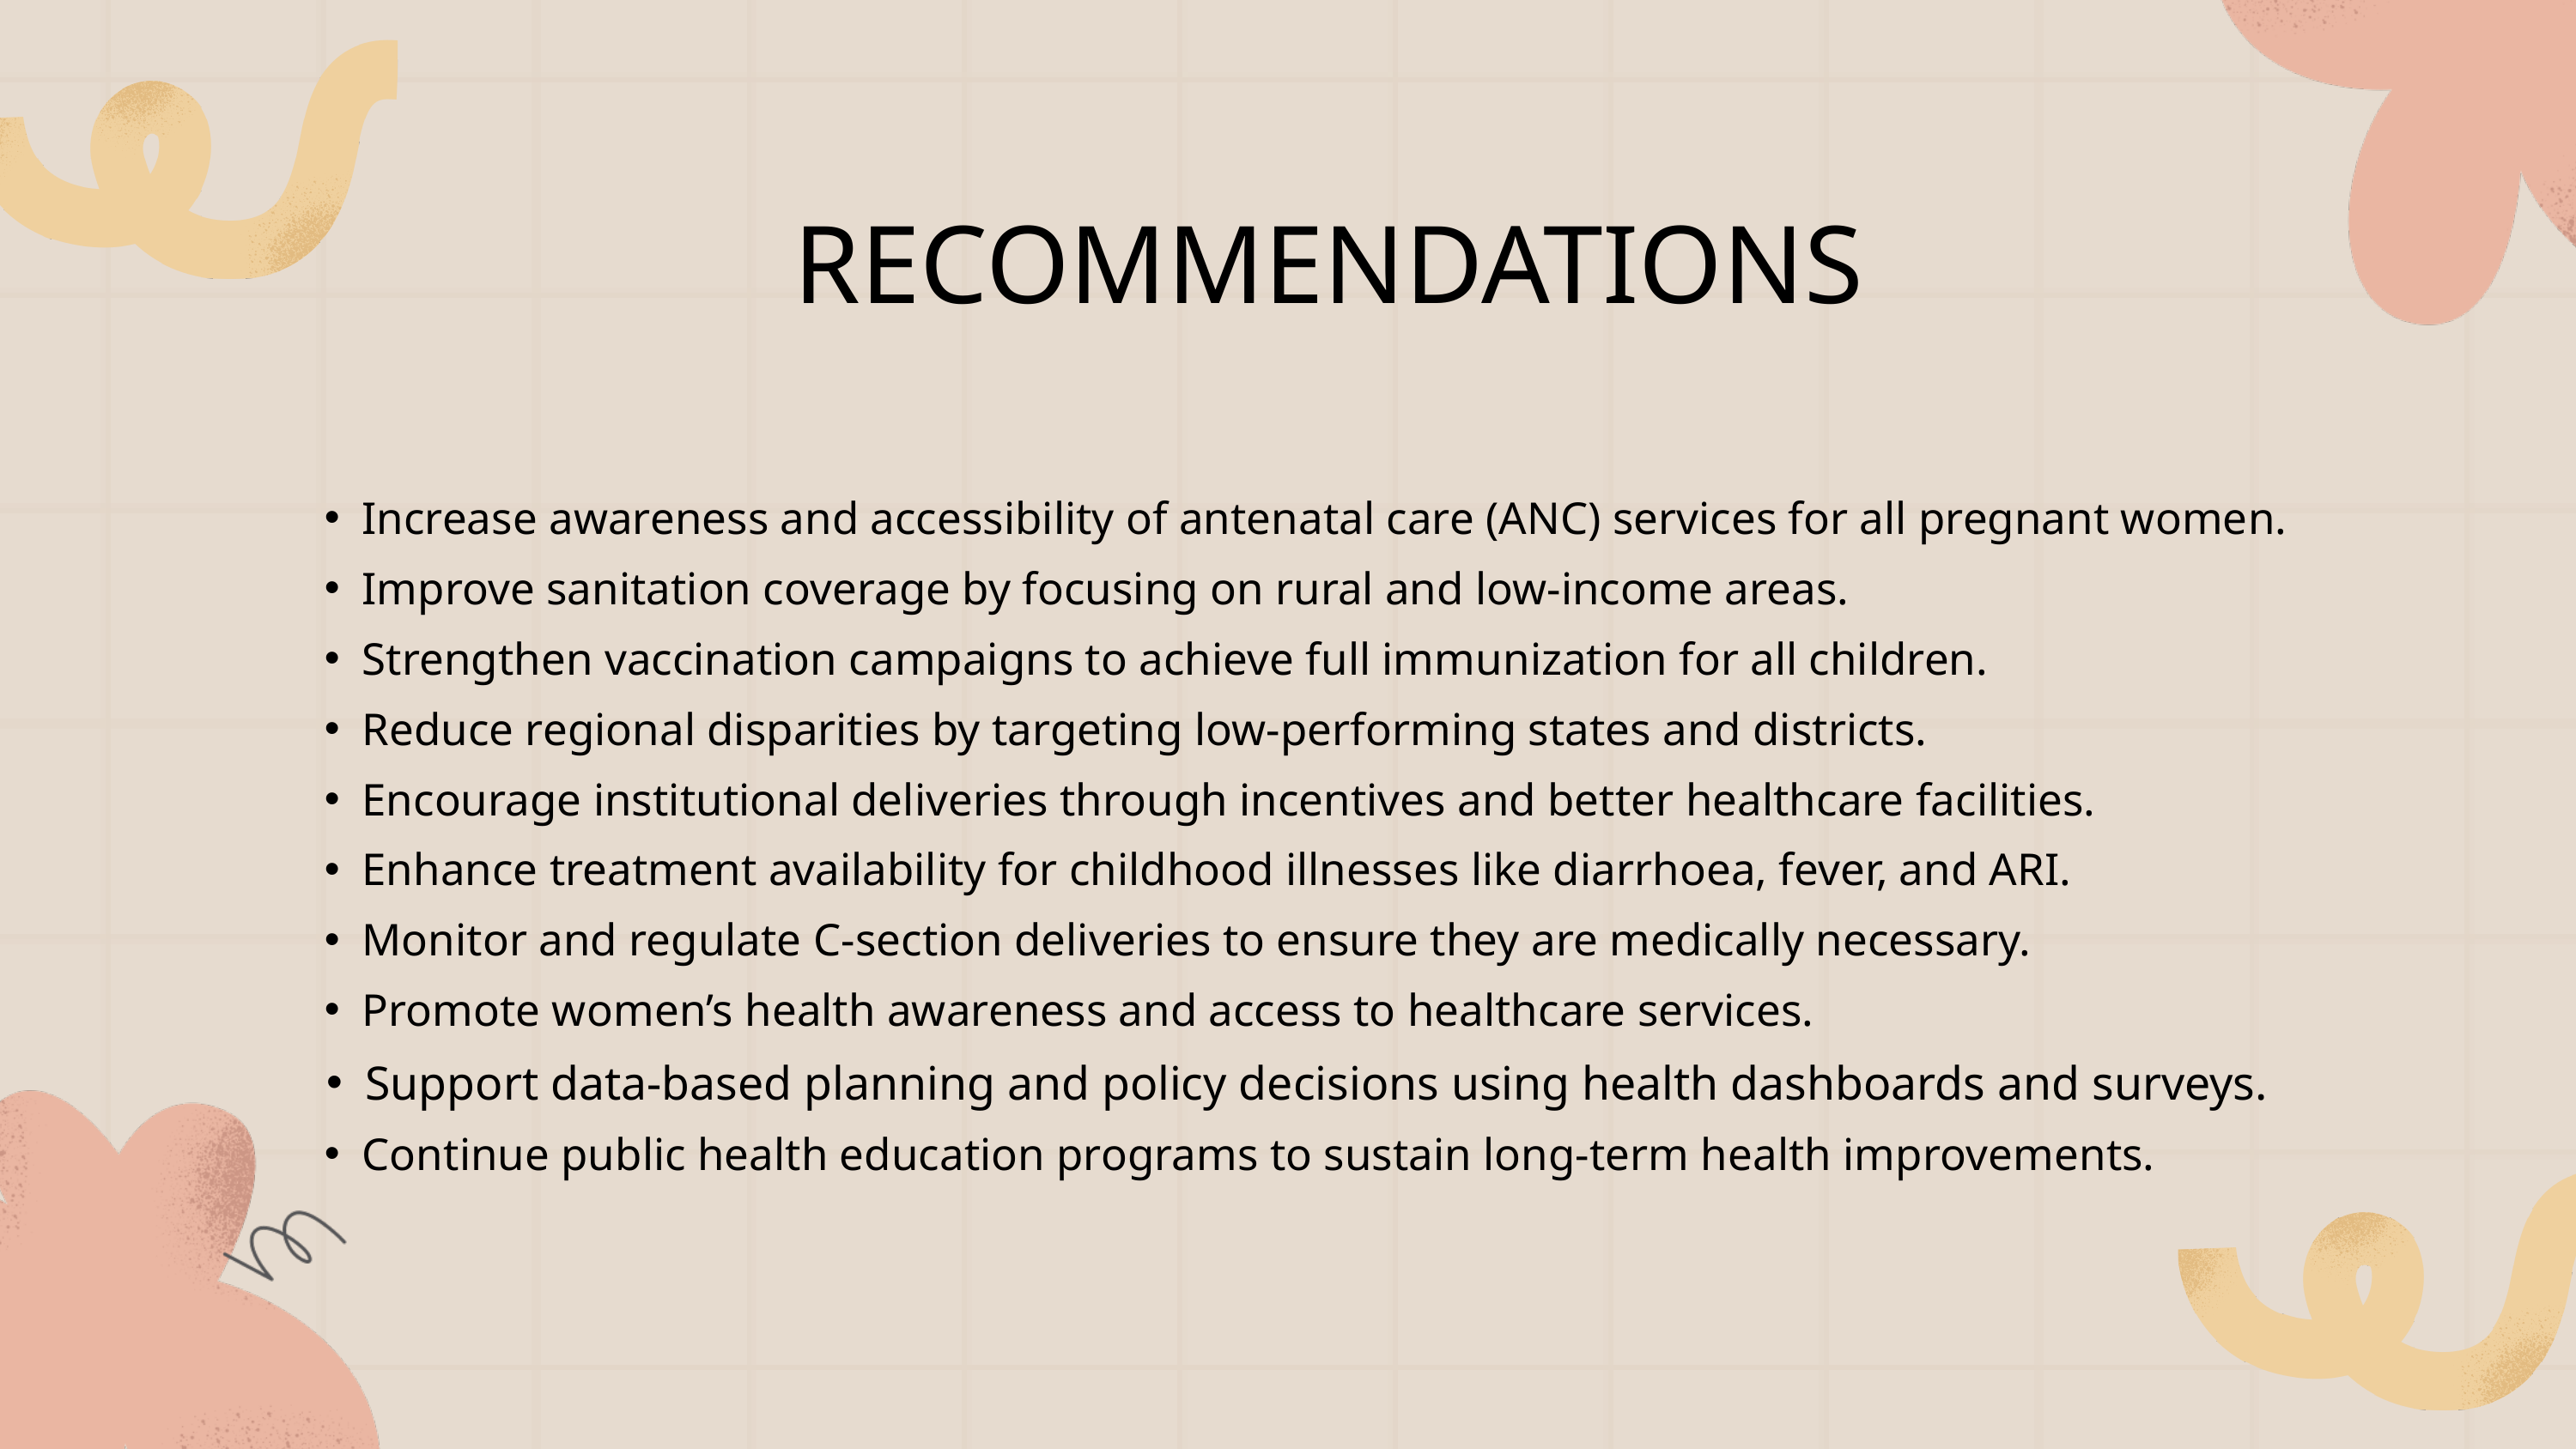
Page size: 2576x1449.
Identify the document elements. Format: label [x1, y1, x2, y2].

text_box [0, 0, 2576, 1449]
